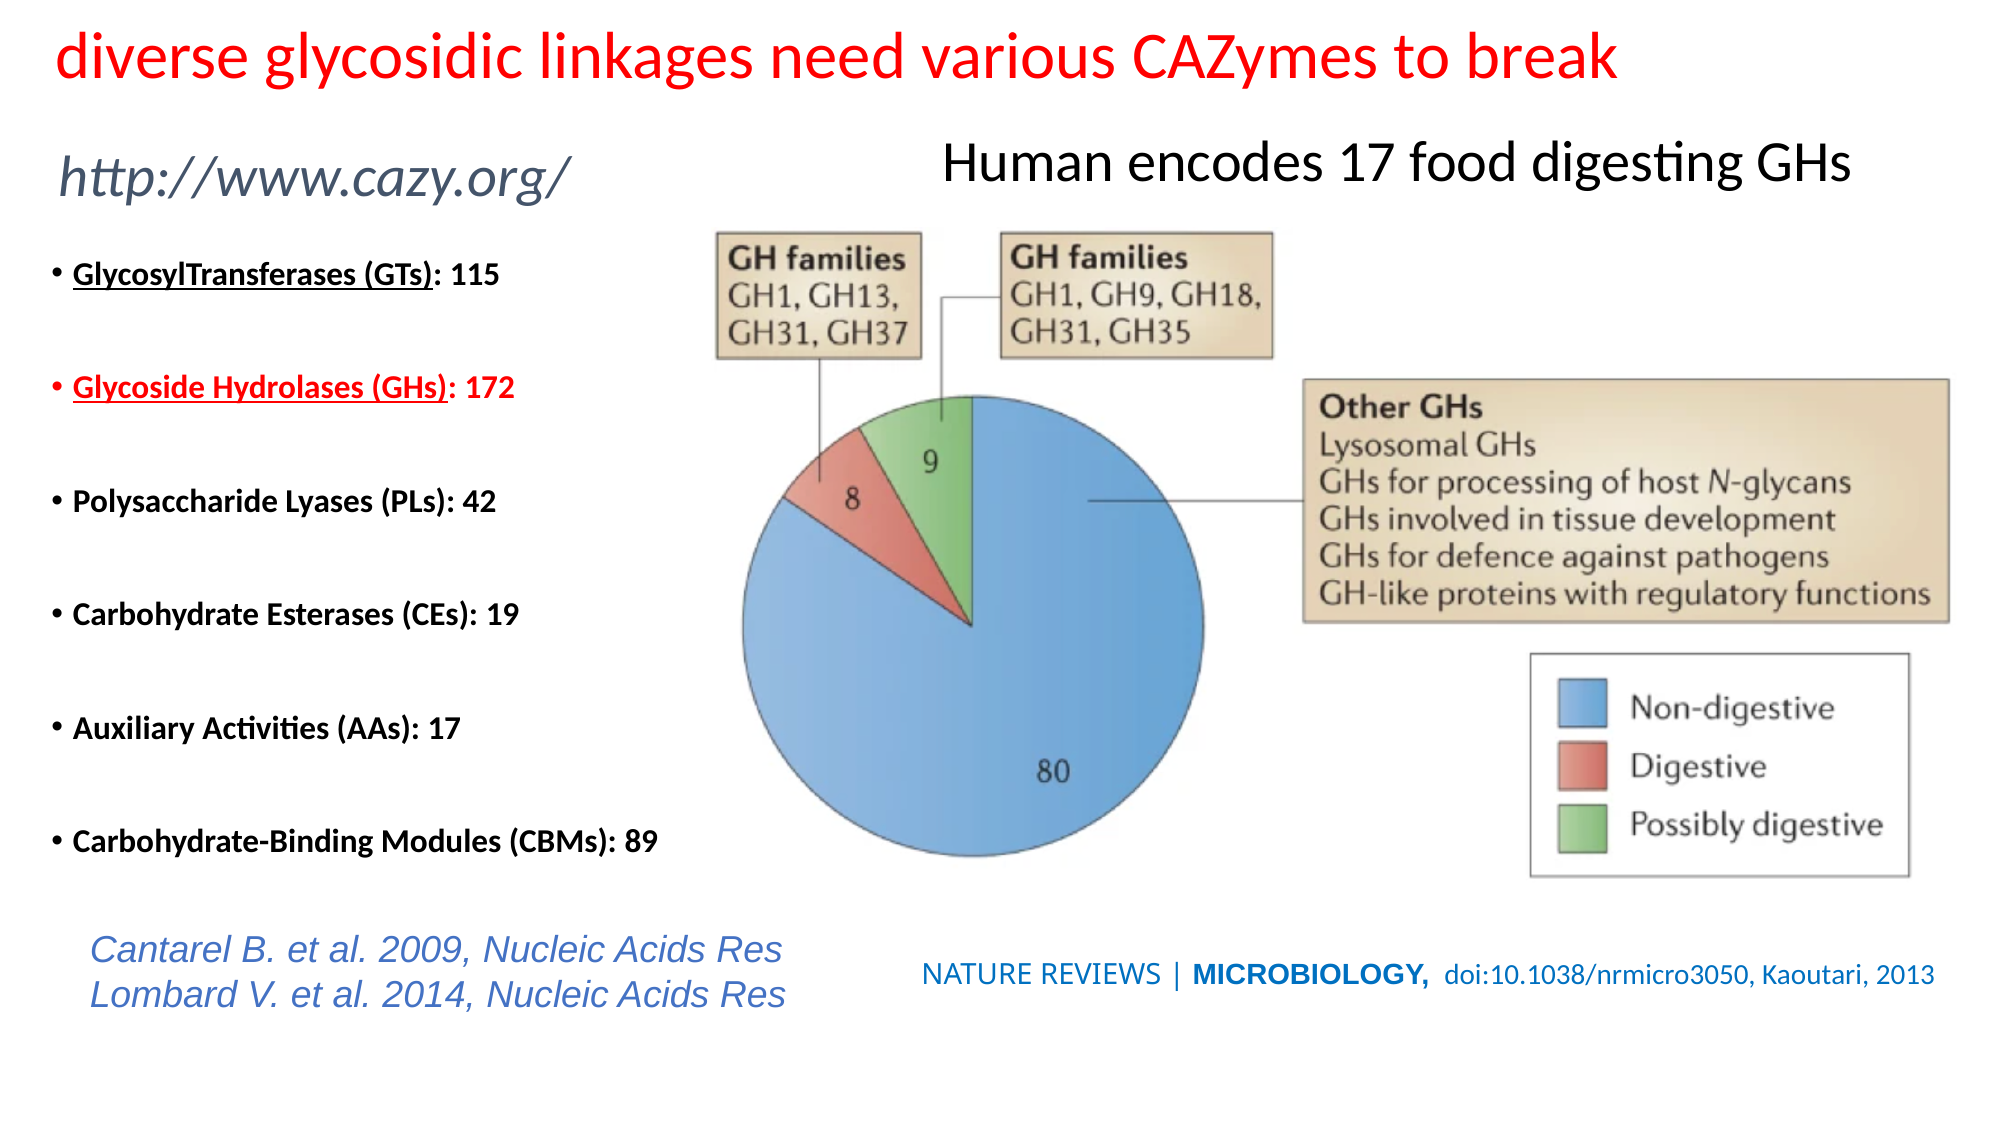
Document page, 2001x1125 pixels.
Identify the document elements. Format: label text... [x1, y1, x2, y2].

text_box GlycosylTransferases (GTs): 115 Glycoside Hydrolases (GHs): 172 Polysaccharide Lyases (PLs): 42 Carbohydrate Esterases (CEs): 19 Auxiliary Activities (AAs): 17 Carbohydrate-Binding Modules (CBMs): 89 [40, 251, 705, 874]
text_box http://www.cazy.org/ [43, 130, 599, 216]
text_box Cantarel B. et al. 2009, Nucleic Acids Res Lombard V. et al. 2014, Nucleic Acids Res [75, 917, 1075, 1022]
text_box NATURE REVIEWS | MICROBIOLOGY, doi:10.1038/nrmicro3050, Kaoutari, 2013 [1075, 948, 1977, 999]
picture [705, 216, 1960, 893]
text_box Human encodes 17 food digesting GHs [927, 115, 1868, 201]
text_box diverse glycosidic linkages need various CAZymes to break [40, 4, 1869, 100]
